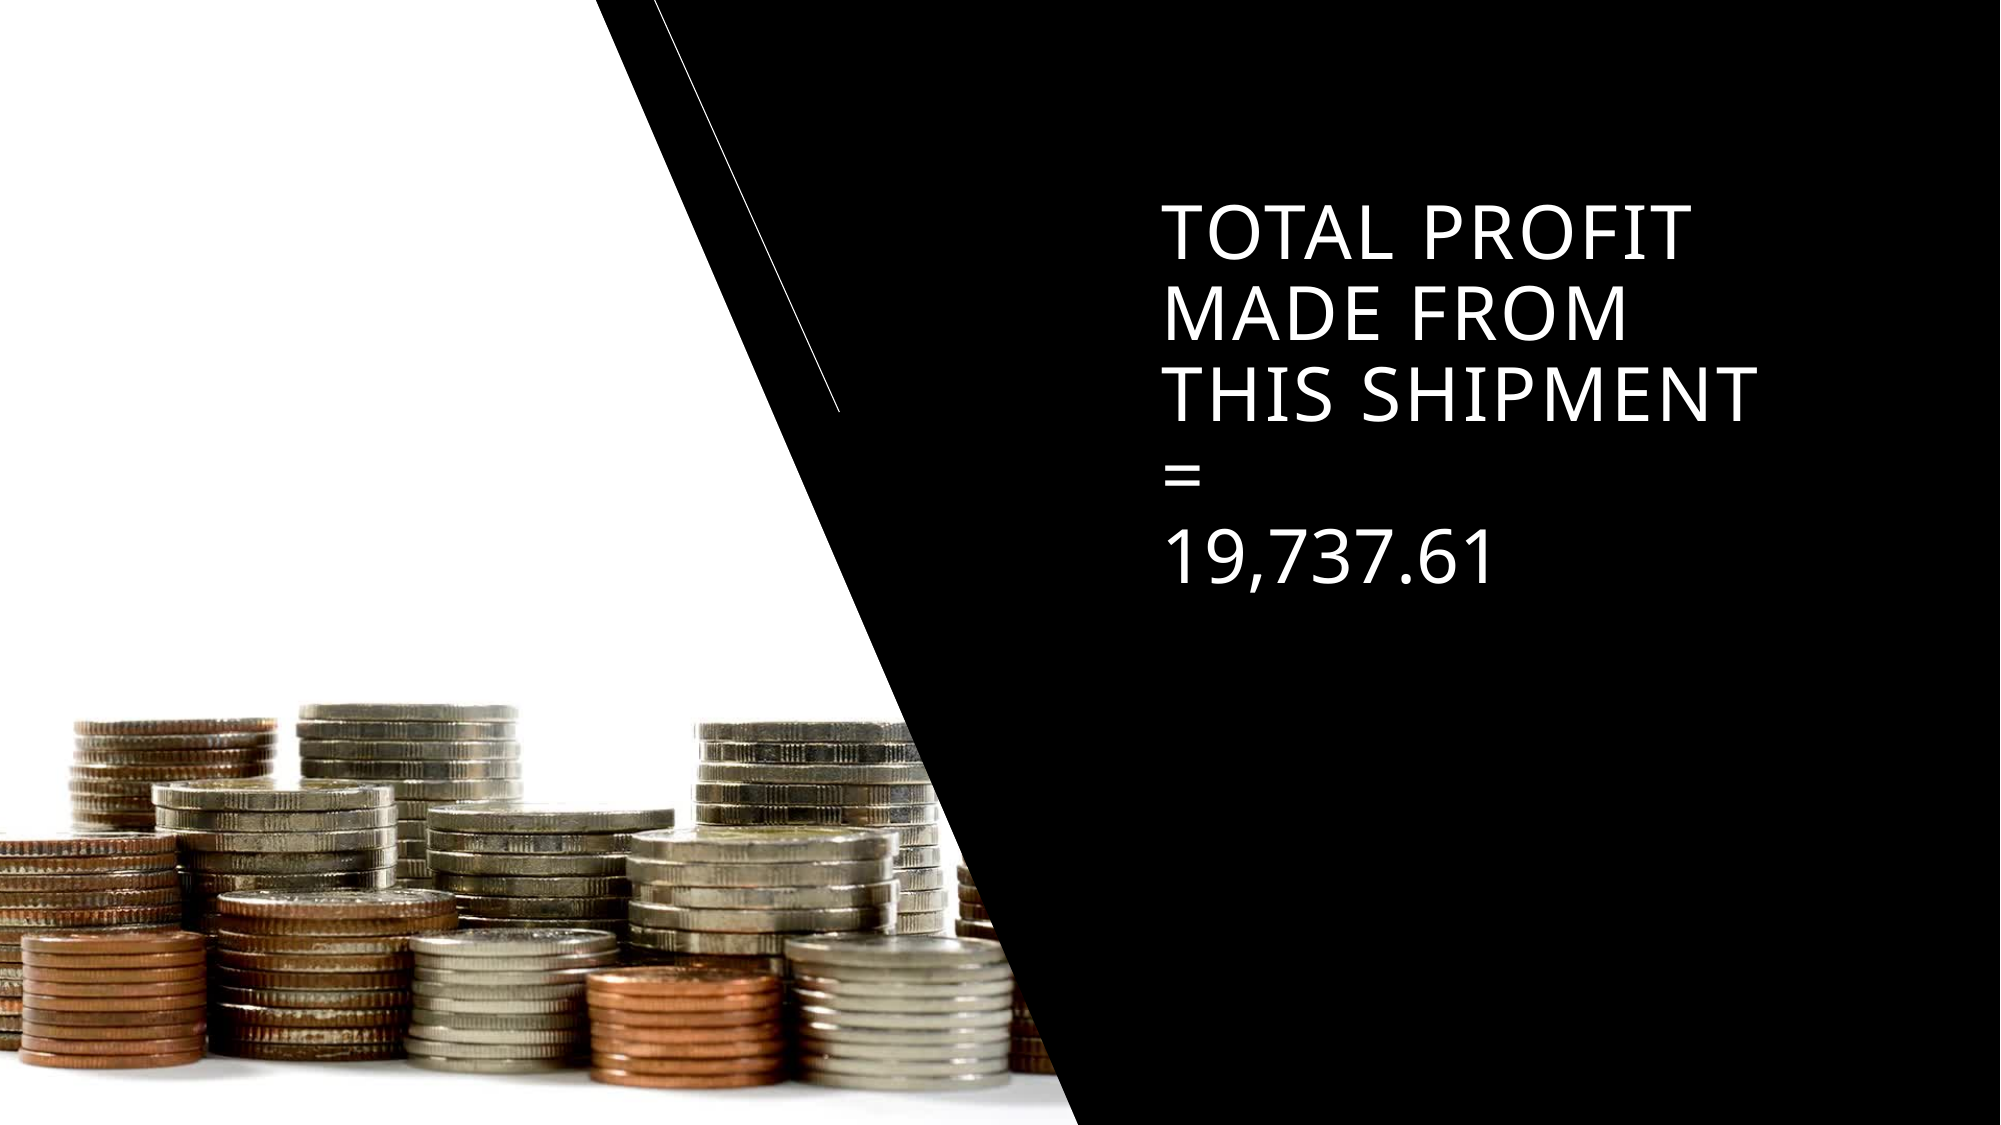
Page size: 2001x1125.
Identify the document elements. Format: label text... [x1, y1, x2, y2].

title Total profit made from this shipment = 19,737.61 [1146, 80, 1833, 860]
picture [0, 0, 1079, 1125]
